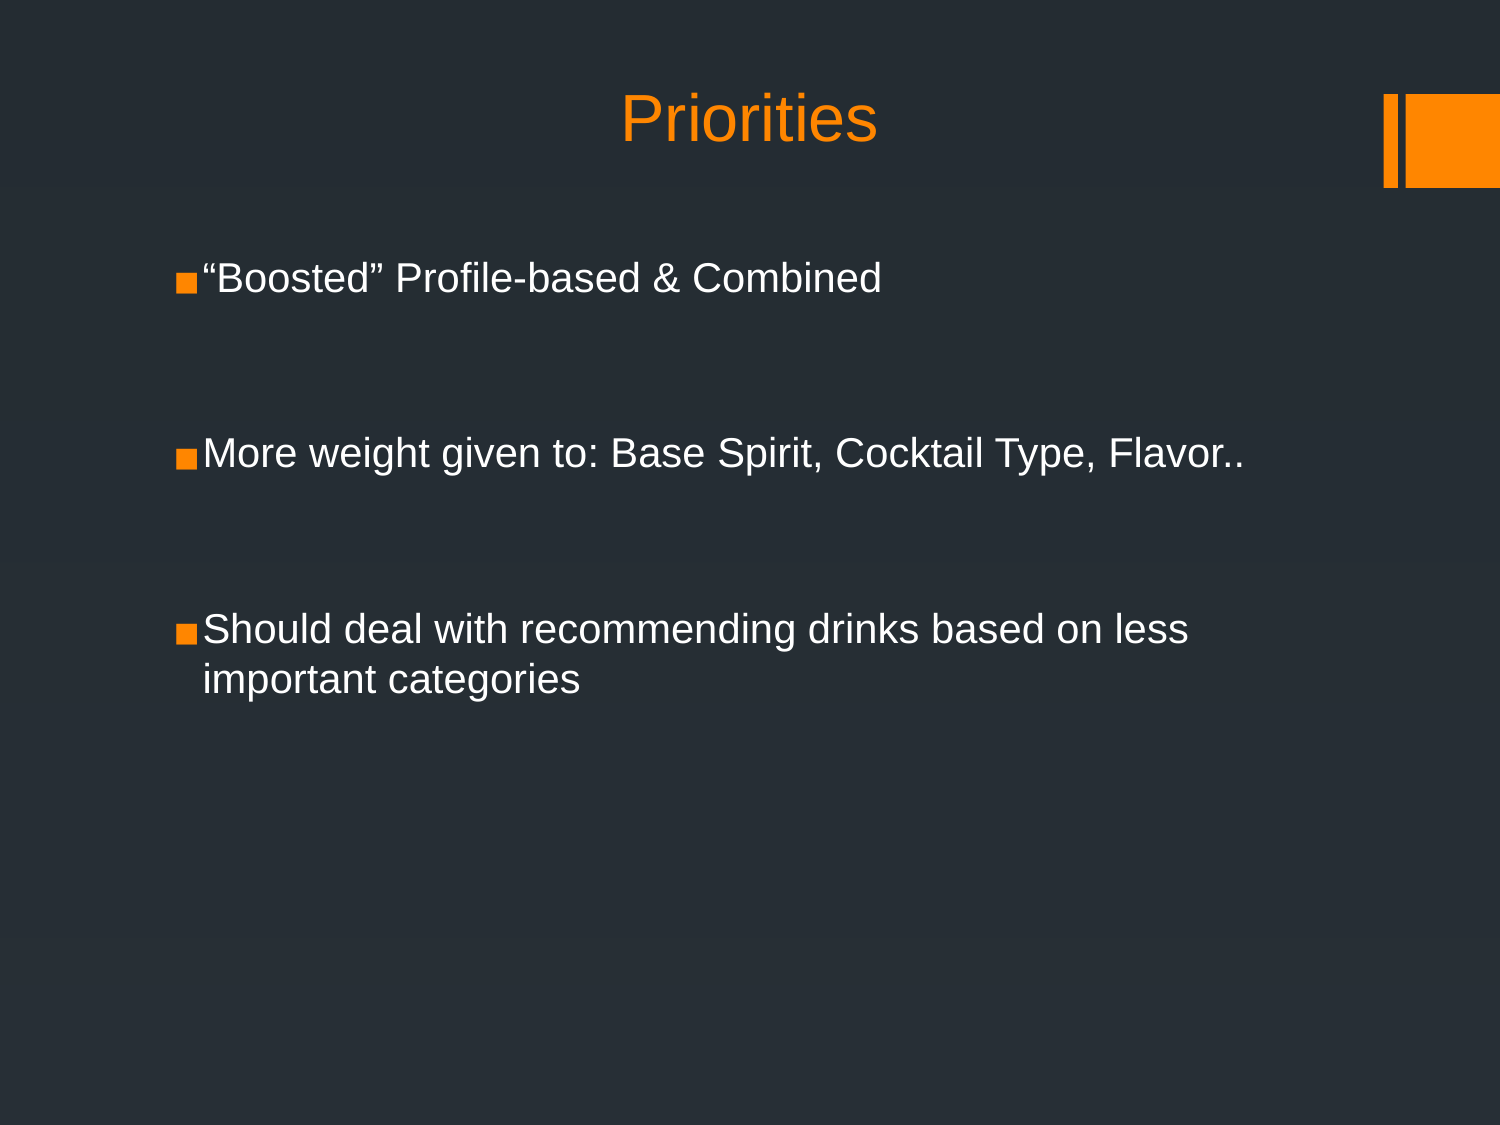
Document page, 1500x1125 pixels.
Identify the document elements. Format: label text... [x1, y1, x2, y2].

title Priorities [444, 66, 1056, 163]
list “Boosted” Profile-based & Combined More weight given to: Base Spirit, Cocktail Type, Flavor.. Should deal with recommending drinks based on less important categories [150, 243, 1350, 1035]
